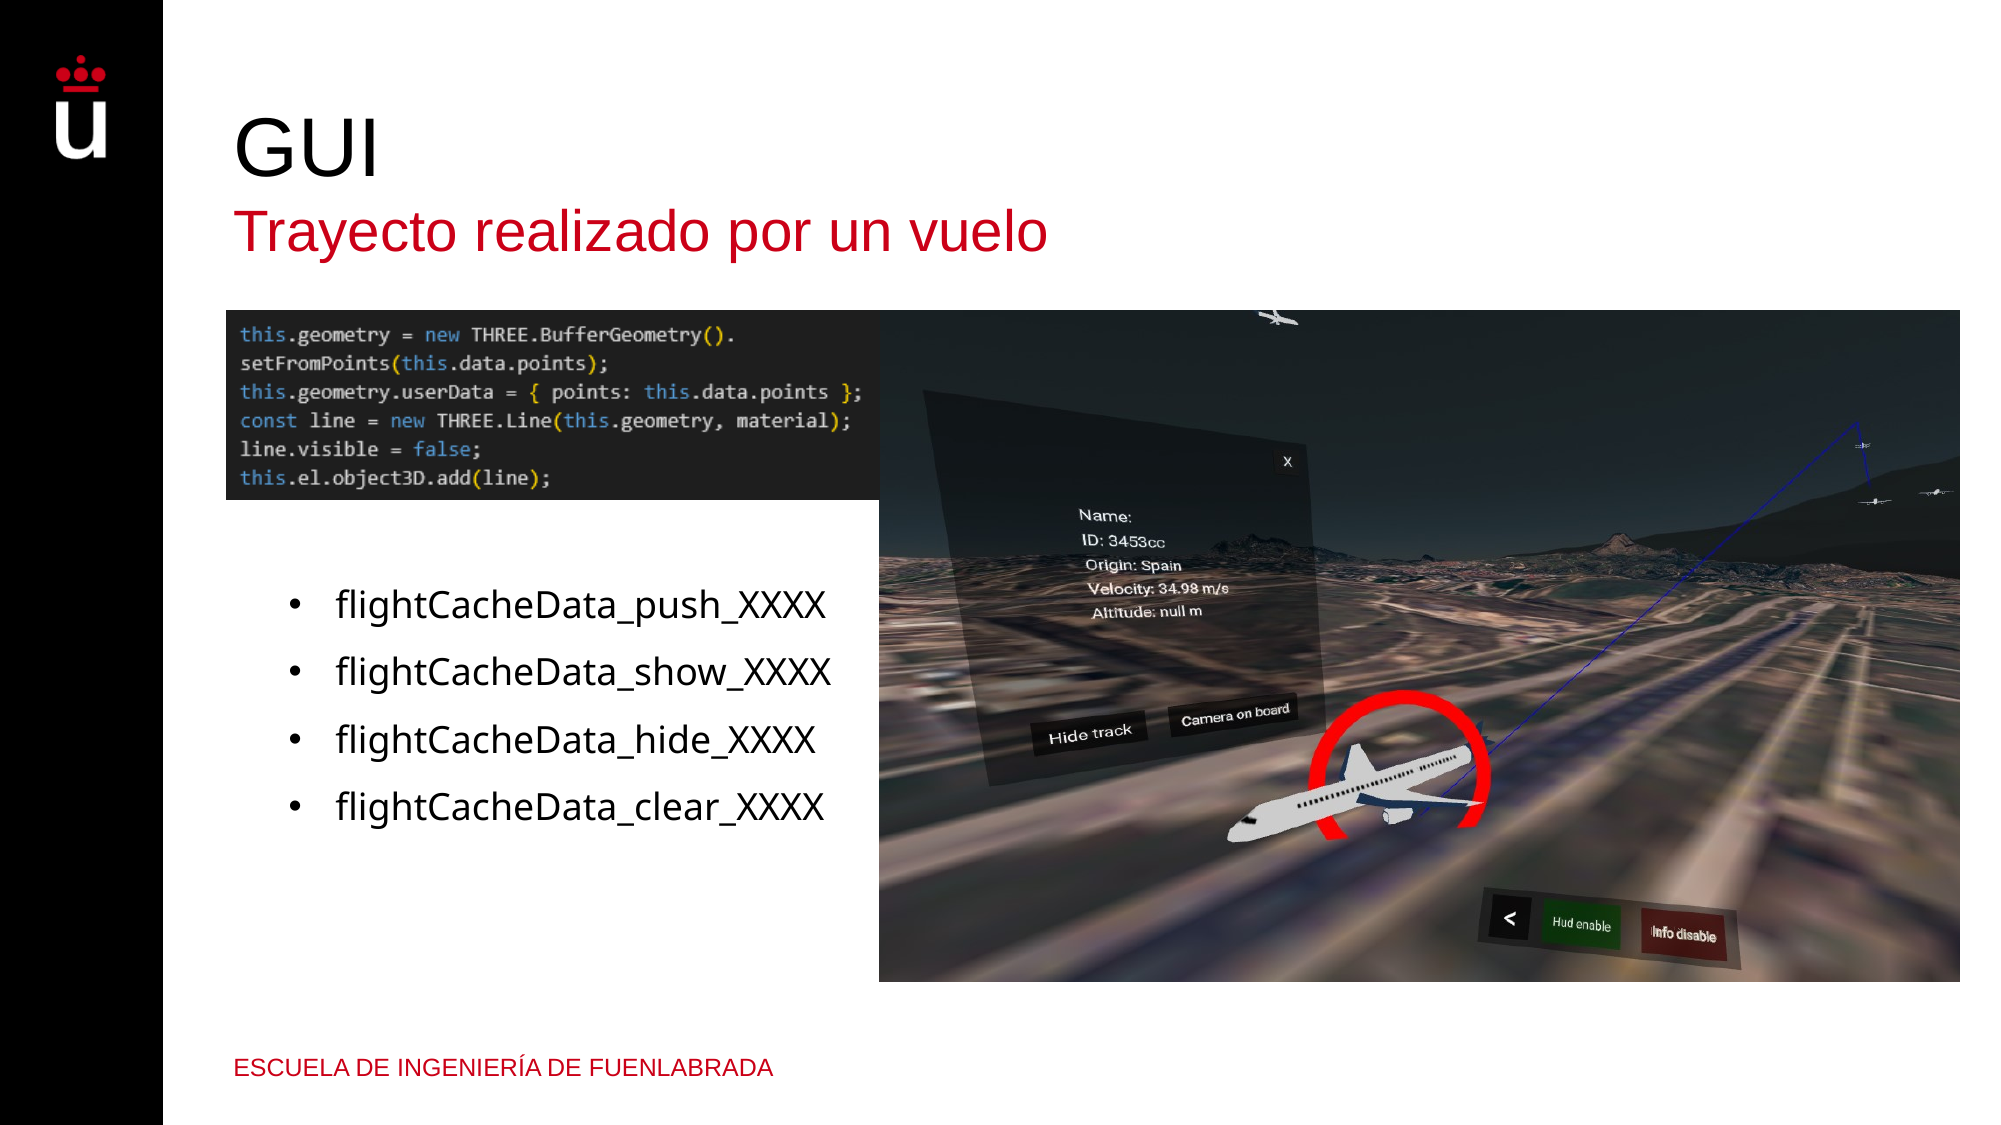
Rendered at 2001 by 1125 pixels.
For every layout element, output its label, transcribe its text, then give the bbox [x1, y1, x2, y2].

list ESCUELA DE INGENIERÍA DE FUENLABRADA [233, 1051, 1140, 1082]
subtitle Trayecto realizado por un vuelo [233, 193, 1140, 253]
title GUI [233, 91, 1140, 193]
text_box flightCacheData_push_XXXX flightCacheData_show_XXXX flightCacheData_hide_XXXX flightCacheData_clear_XXXX [273, 551, 879, 926]
picture [226, 310, 1960, 982]
picture [55, 55, 117, 165]
